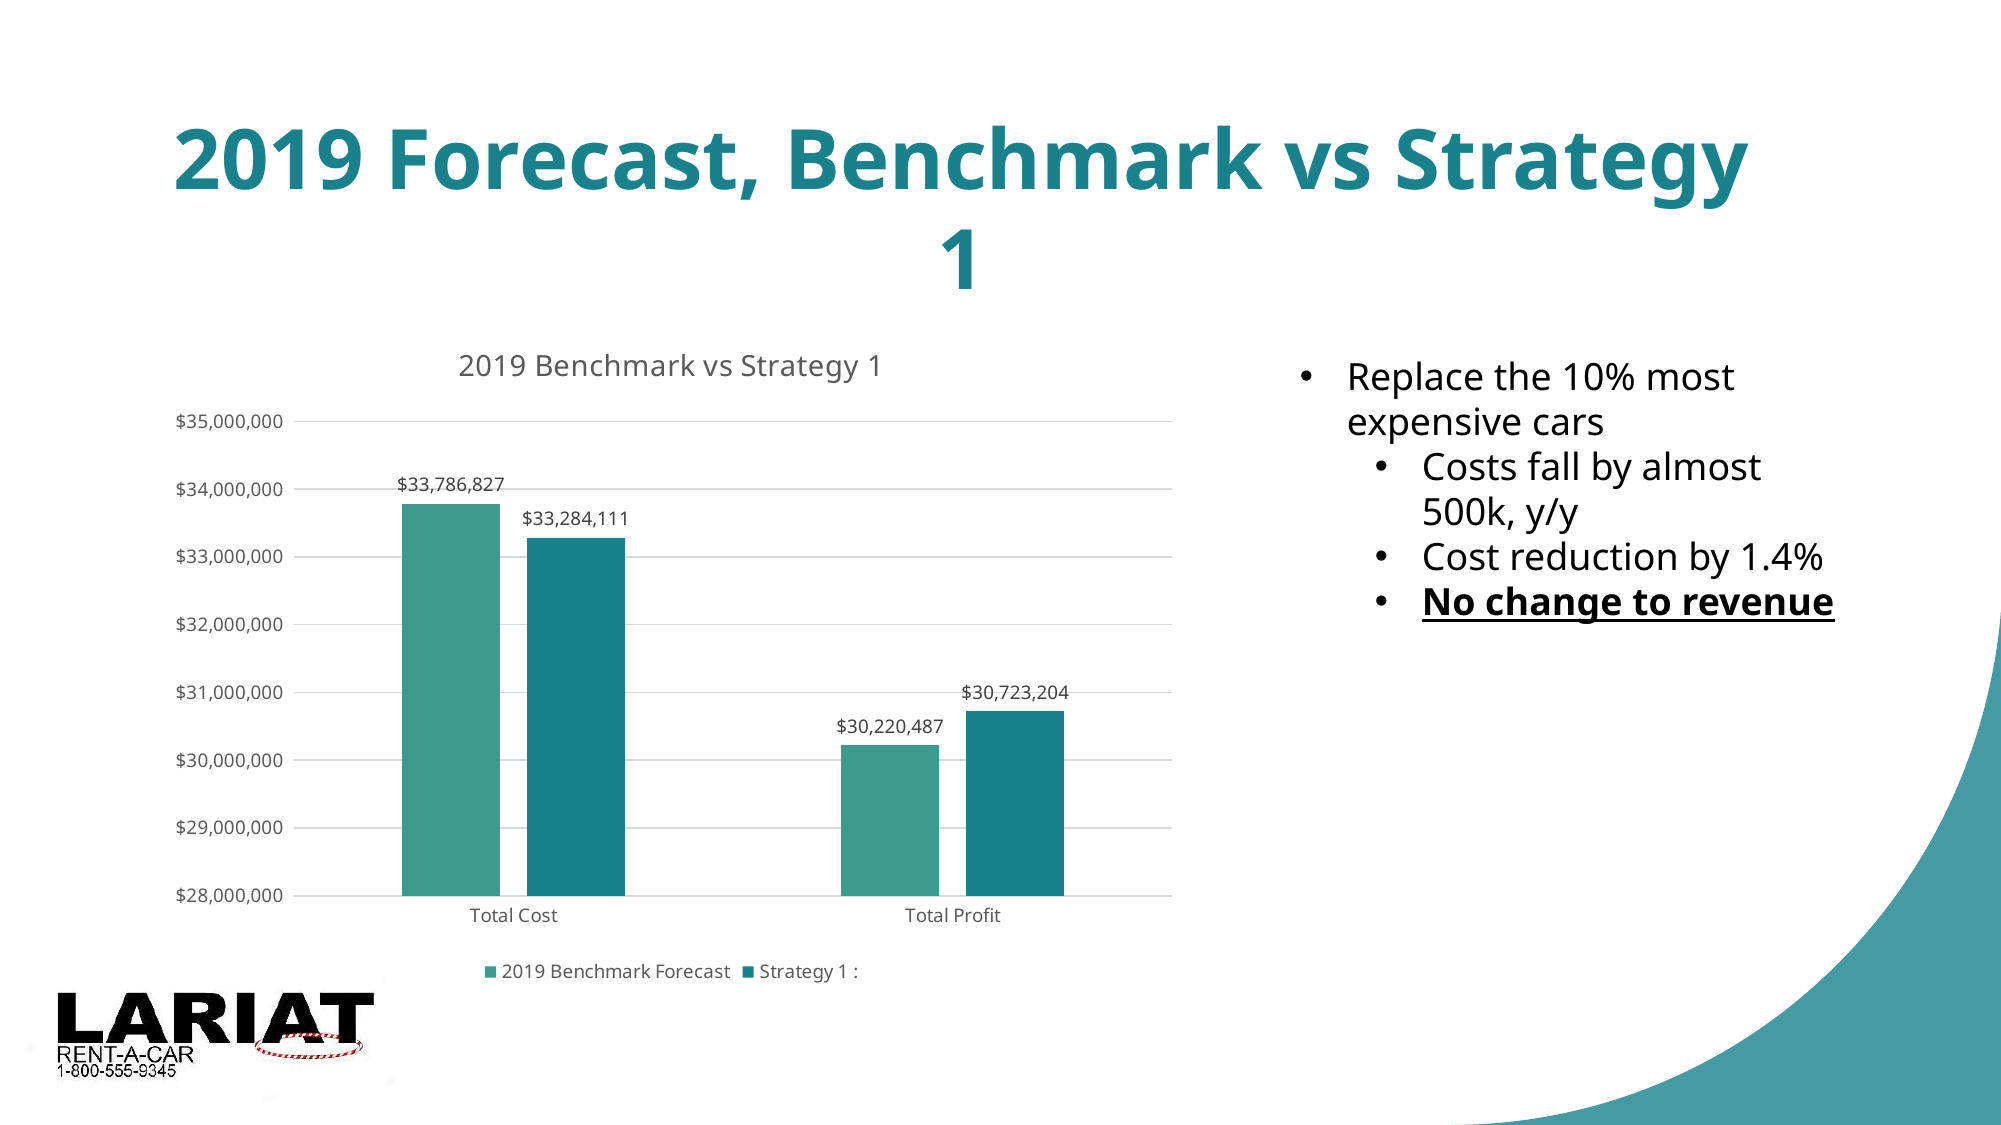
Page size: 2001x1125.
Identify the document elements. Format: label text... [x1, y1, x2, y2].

text_box Replace the 10% most expensive cars Costs fall by almost 500k, y/y Cost reduction by 1.4% No change to revenue [1285, 345, 1850, 676]
picture [0, 932, 425, 1125]
title 2019 Forecast, Benchmark vs Strategy 1 [148, 96, 1775, 315]
chart [149, 314, 1194, 992]
